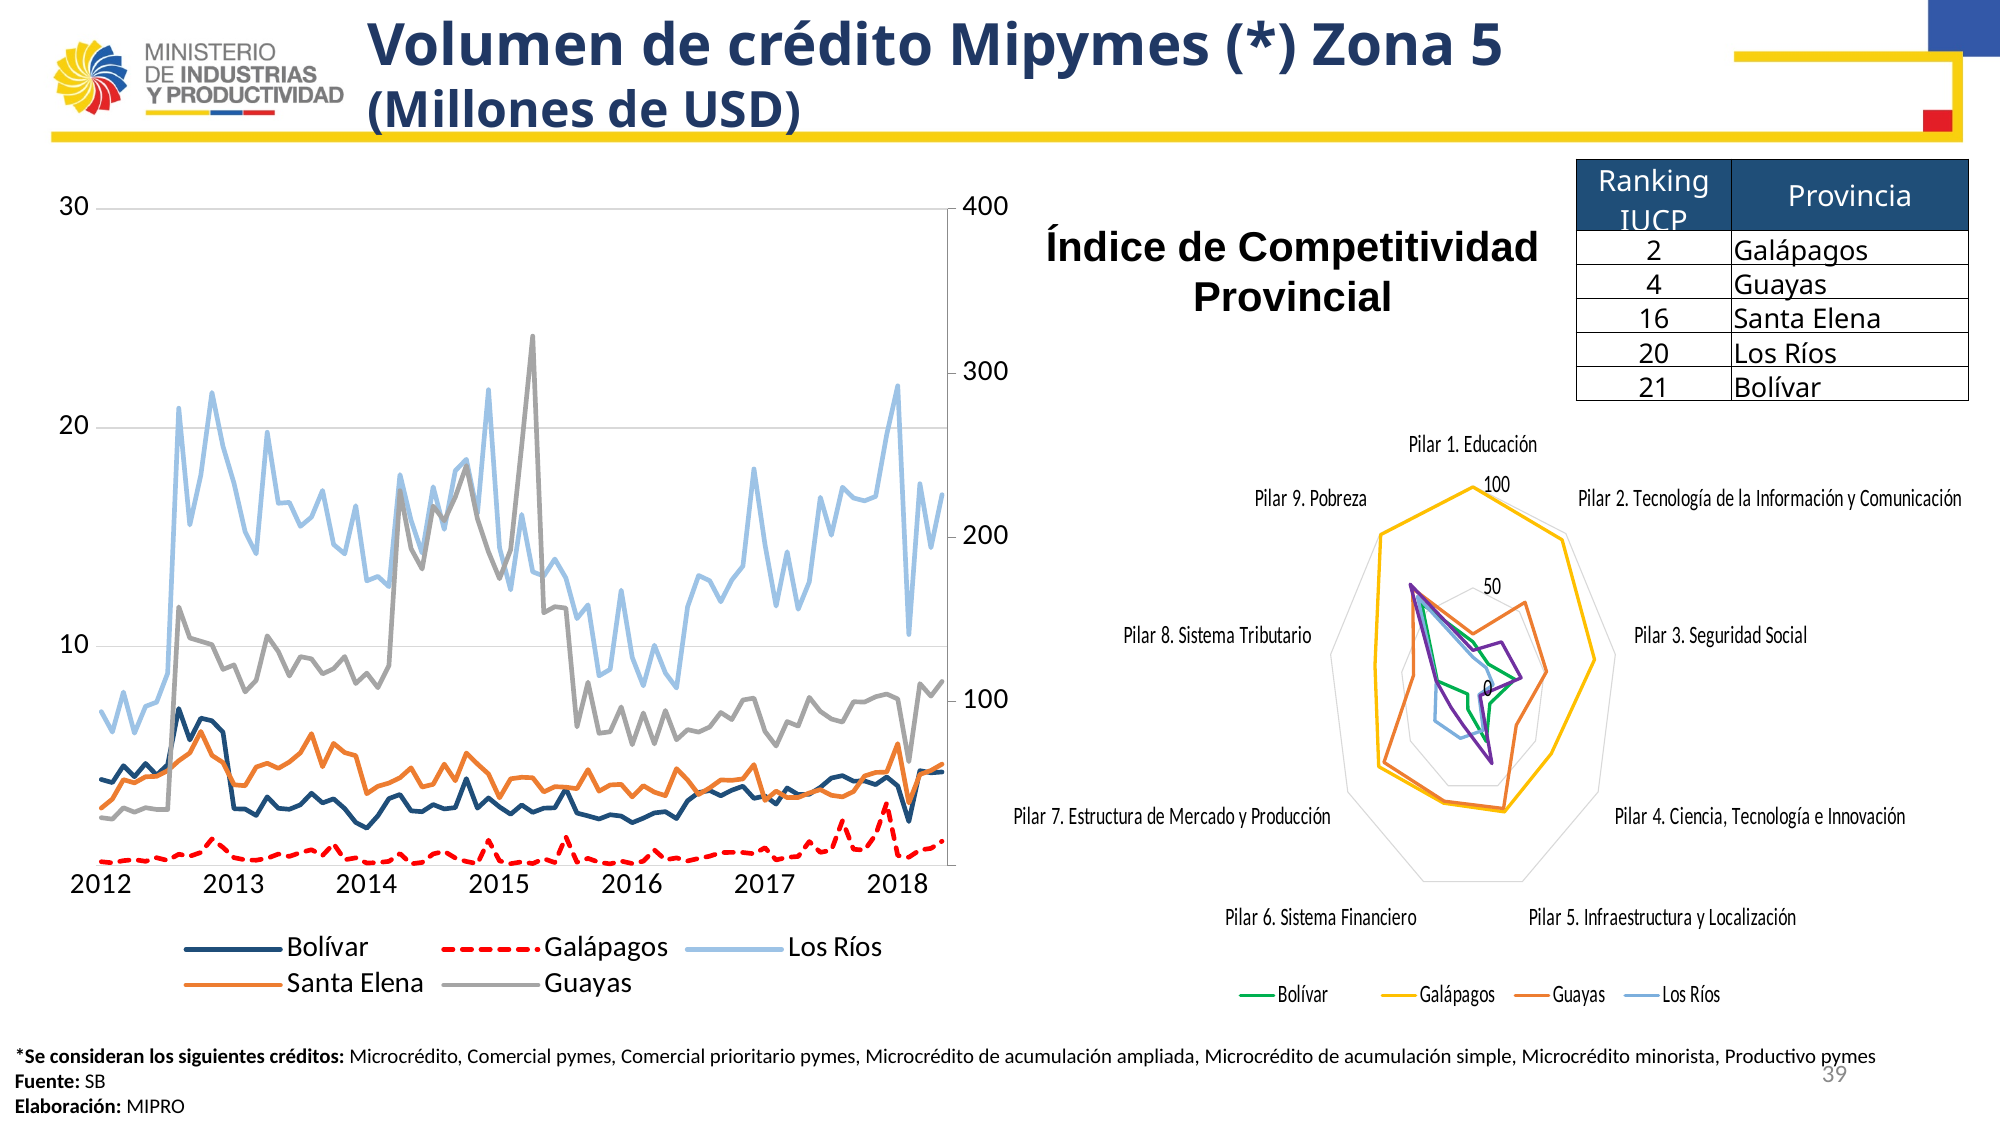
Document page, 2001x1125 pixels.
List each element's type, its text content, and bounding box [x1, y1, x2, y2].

table_cell Los Ríos [1963, 333, 1968, 366]
chart [38, 177, 1963, 1017]
table_cell 2 [1577, 231, 1731, 264]
table_cell 16 [1577, 299, 1731, 328]
table_cell 4 [1577, 265, 1731, 298]
table_cell Santa Elena [1732, 299, 1968, 332]
table_cell Galápagos [1732, 231, 1968, 264]
text_box Índice de Competitividad Provincial [1030, 212, 1576, 328]
table_cell Guayas [1732, 265, 1968, 298]
text_box *Se consideran los siguientes créditos: Microcrédito, Comercial pymes, Comercial prioritario pymes, Microcrédito de acumulación ampliada, Microcrédito de acumulación simple, Microcrédito minorista, Productivo pymes Fuente: SB Elaboración: MIPRO [0, 1035, 1963, 1125]
table_header Ranking IUCP [1577, 173, 1731, 230]
table_header Provincia [1732, 173, 1968, 230]
picture [0, 0, 2000, 173]
table_cell Bolívar [1963, 367, 1968, 400]
